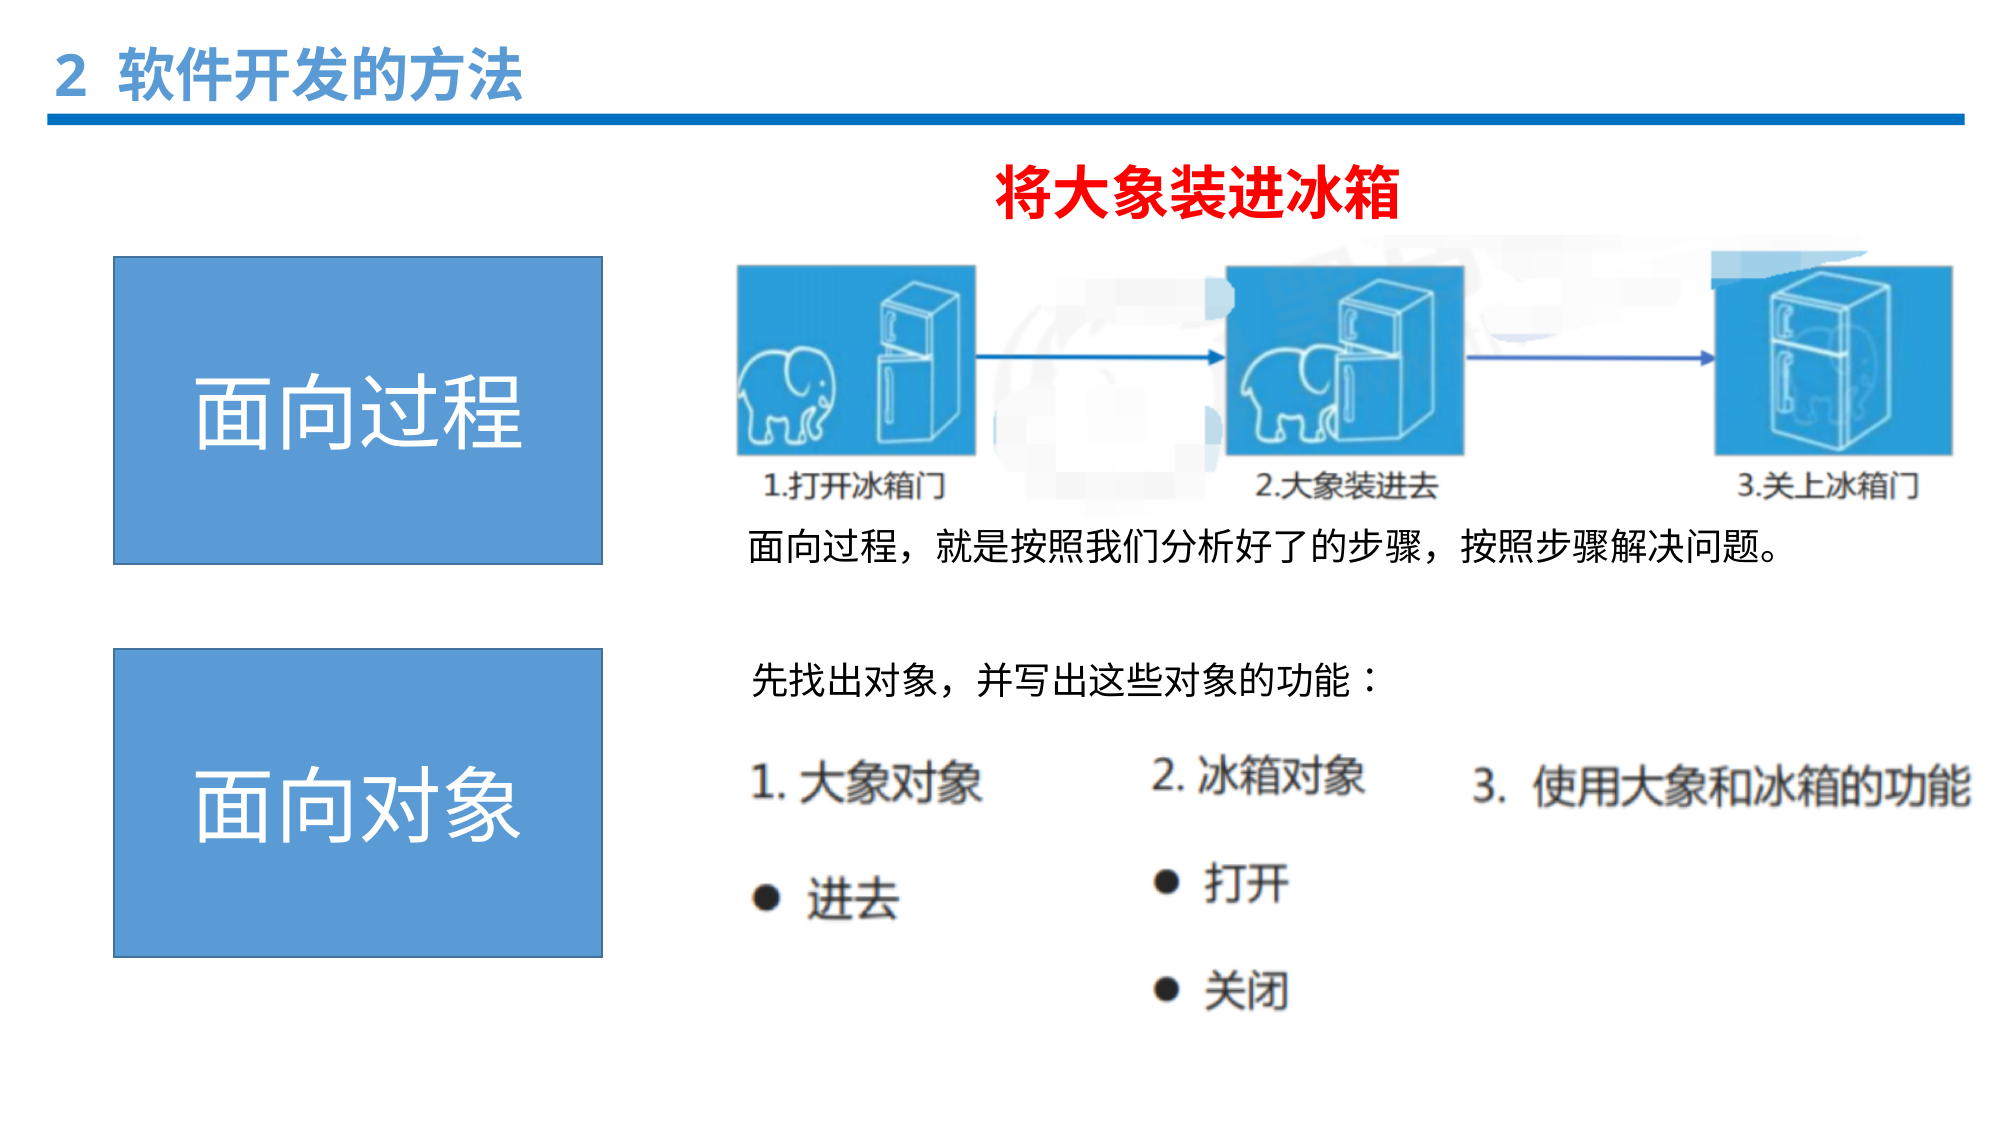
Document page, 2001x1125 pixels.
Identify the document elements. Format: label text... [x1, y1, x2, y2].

picture [1141, 742, 1390, 1025]
text_box 2 软件开发的方法 [39, 30, 540, 116]
picture [695, 235, 1985, 516]
text_box 先找出对象，并写出这些对象的功能∶ [736, 649, 1404, 710]
text_box 面向对象 [113, 648, 603, 958]
picture [732, 742, 1011, 947]
picture [1459, 742, 2000, 826]
text_box 面向过程，就是按照我们分析好了的步骤，按照步骤解决问题。 [732, 516, 1893, 575]
text_box 面向过程 [113, 256, 603, 565]
text_box 将大象装进冰箱 [979, 148, 1418, 234]
